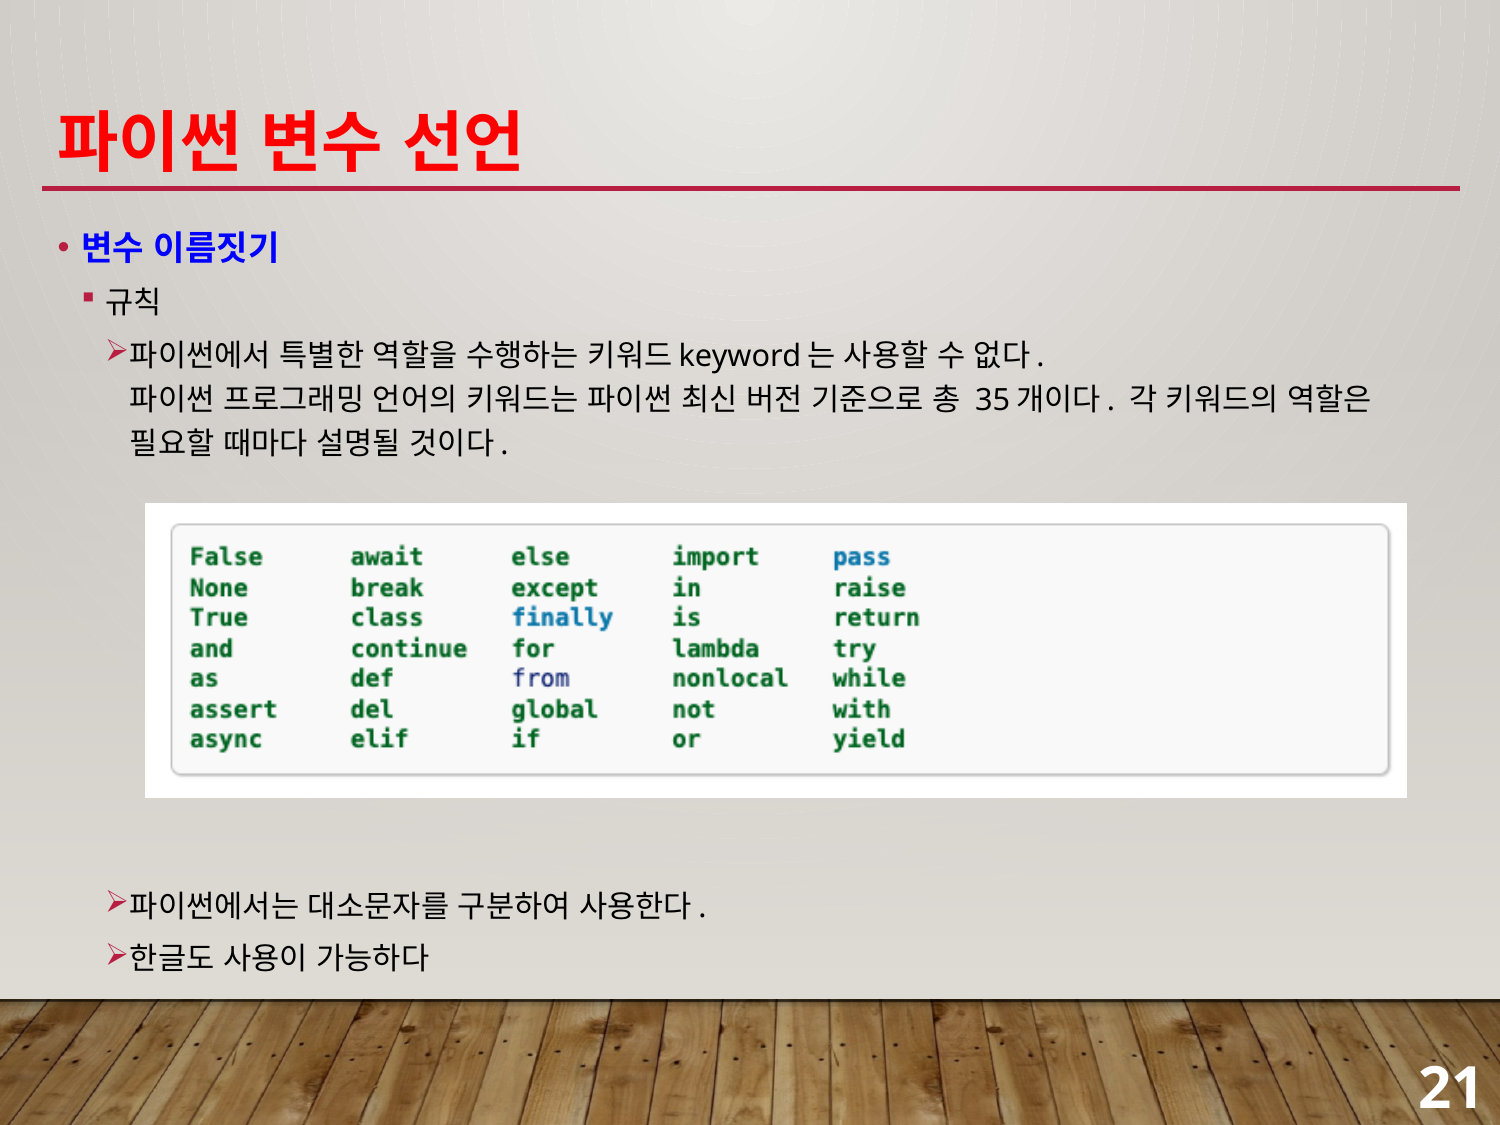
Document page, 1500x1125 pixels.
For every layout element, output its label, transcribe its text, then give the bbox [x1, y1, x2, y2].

title 파이썬 변수 선언 [42, 16, 1461, 189]
picture [0, 999, 1500, 1125]
list 변수 이름짓기 규칙 파이썬에서 특별한 역할을 수행하는 키워드keyword는 사용할 수 없다. 파이썬 프로그래밍 언어의 키워드는 파이썬 최신 버전 기준으로 총 35개이다. 각 키워드의 역할은 필요할 때마다 설명될 것이다. 파이썬에서는 대소문자를 구분하여 사용한다. 한글도 사용이 가능하다 [42, 210, 1461, 993]
picture [145, 502, 1407, 798]
